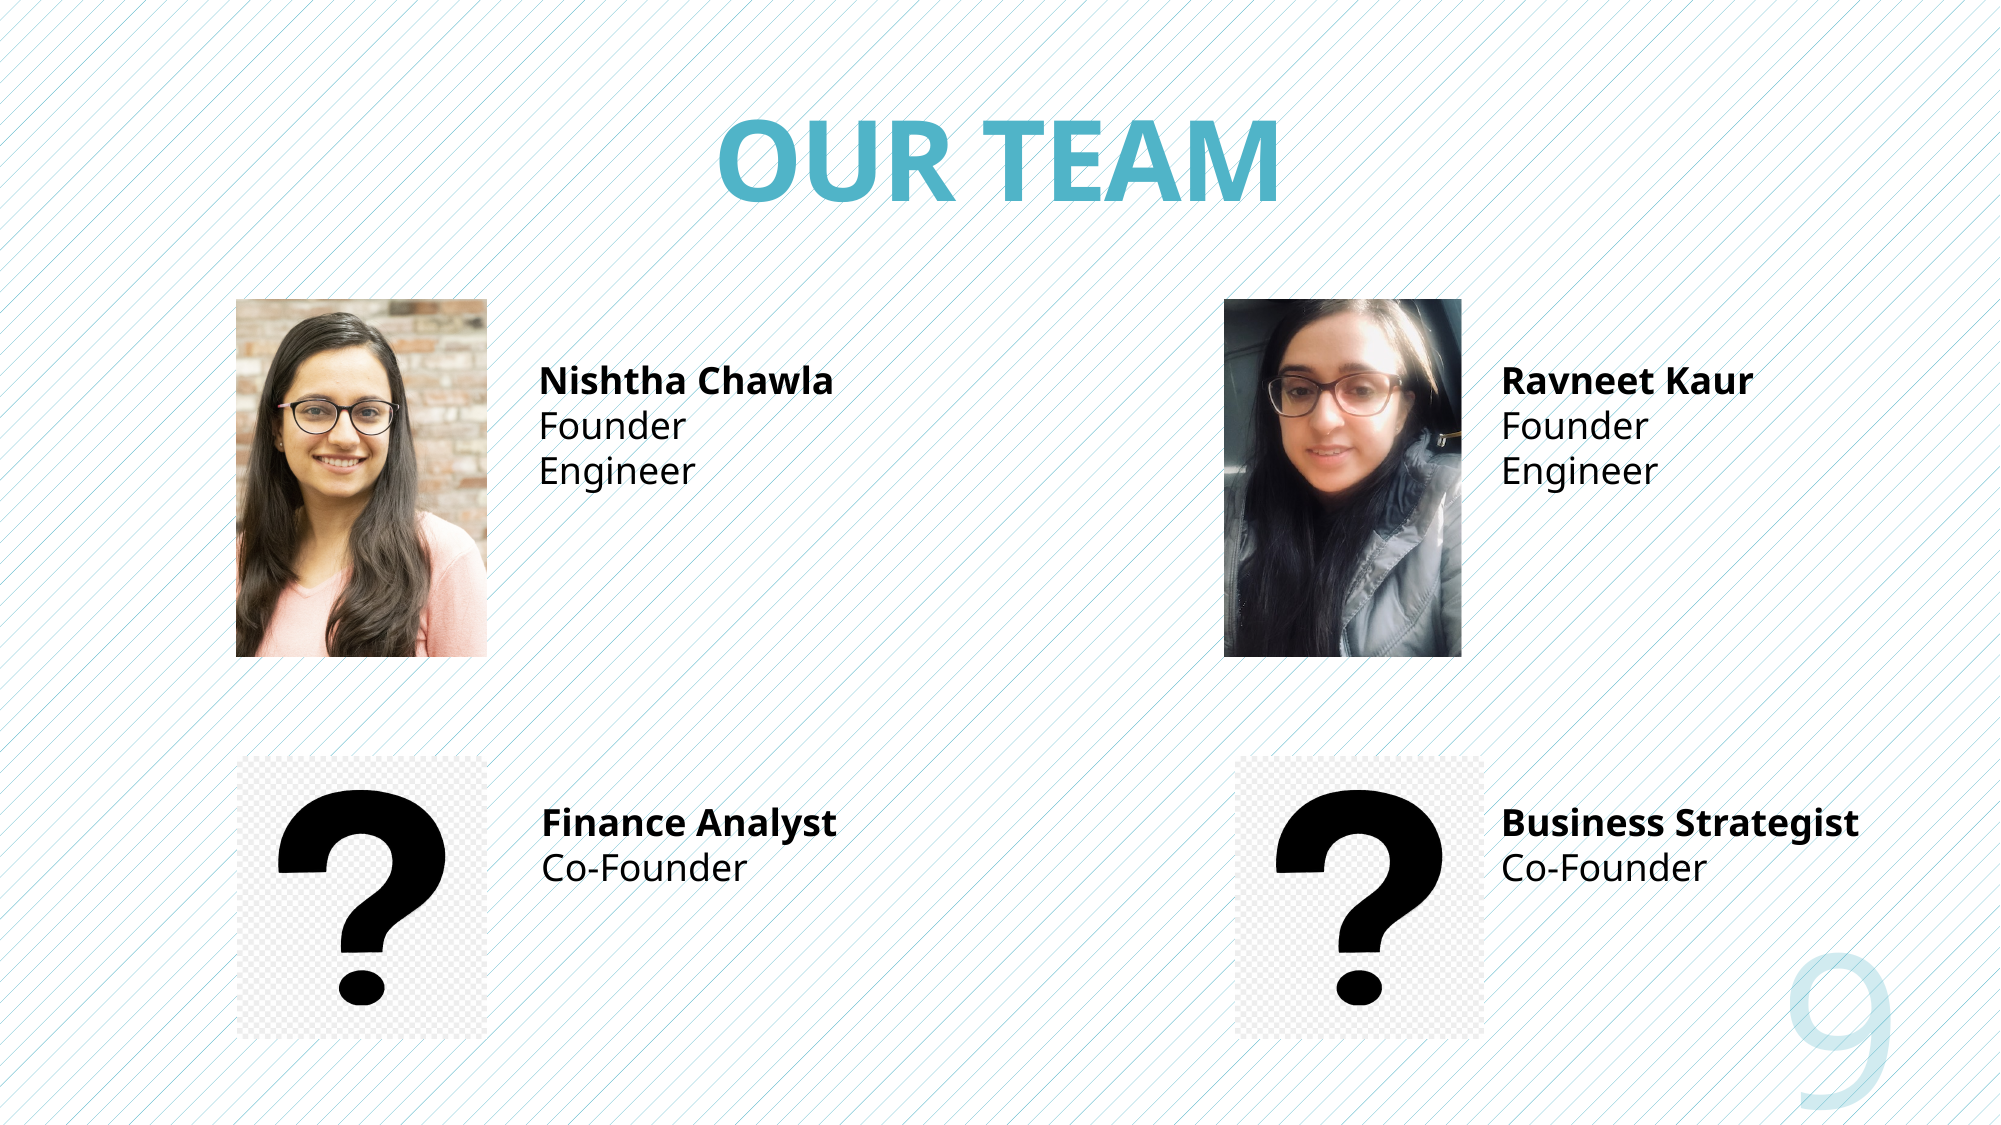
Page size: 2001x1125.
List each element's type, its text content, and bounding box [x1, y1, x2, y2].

text_box Finance Analyst Co-Founder [526, 791, 1024, 897]
title OUR TEAM [116, 31, 1884, 304]
picture [236, 756, 487, 1039]
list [1234, 756, 1485, 1039]
picture [236, 299, 487, 657]
text_box Nishtha Chawla Founder Engineer [523, 349, 1021, 500]
text_box Business Strategist Co-Founder [1486, 791, 1984, 897]
slide_number 9 [1437, 963, 1918, 1125]
picture [1224, 299, 1462, 657]
text_box Ravneet Kaur Founder Engineer [1486, 349, 1984, 500]
